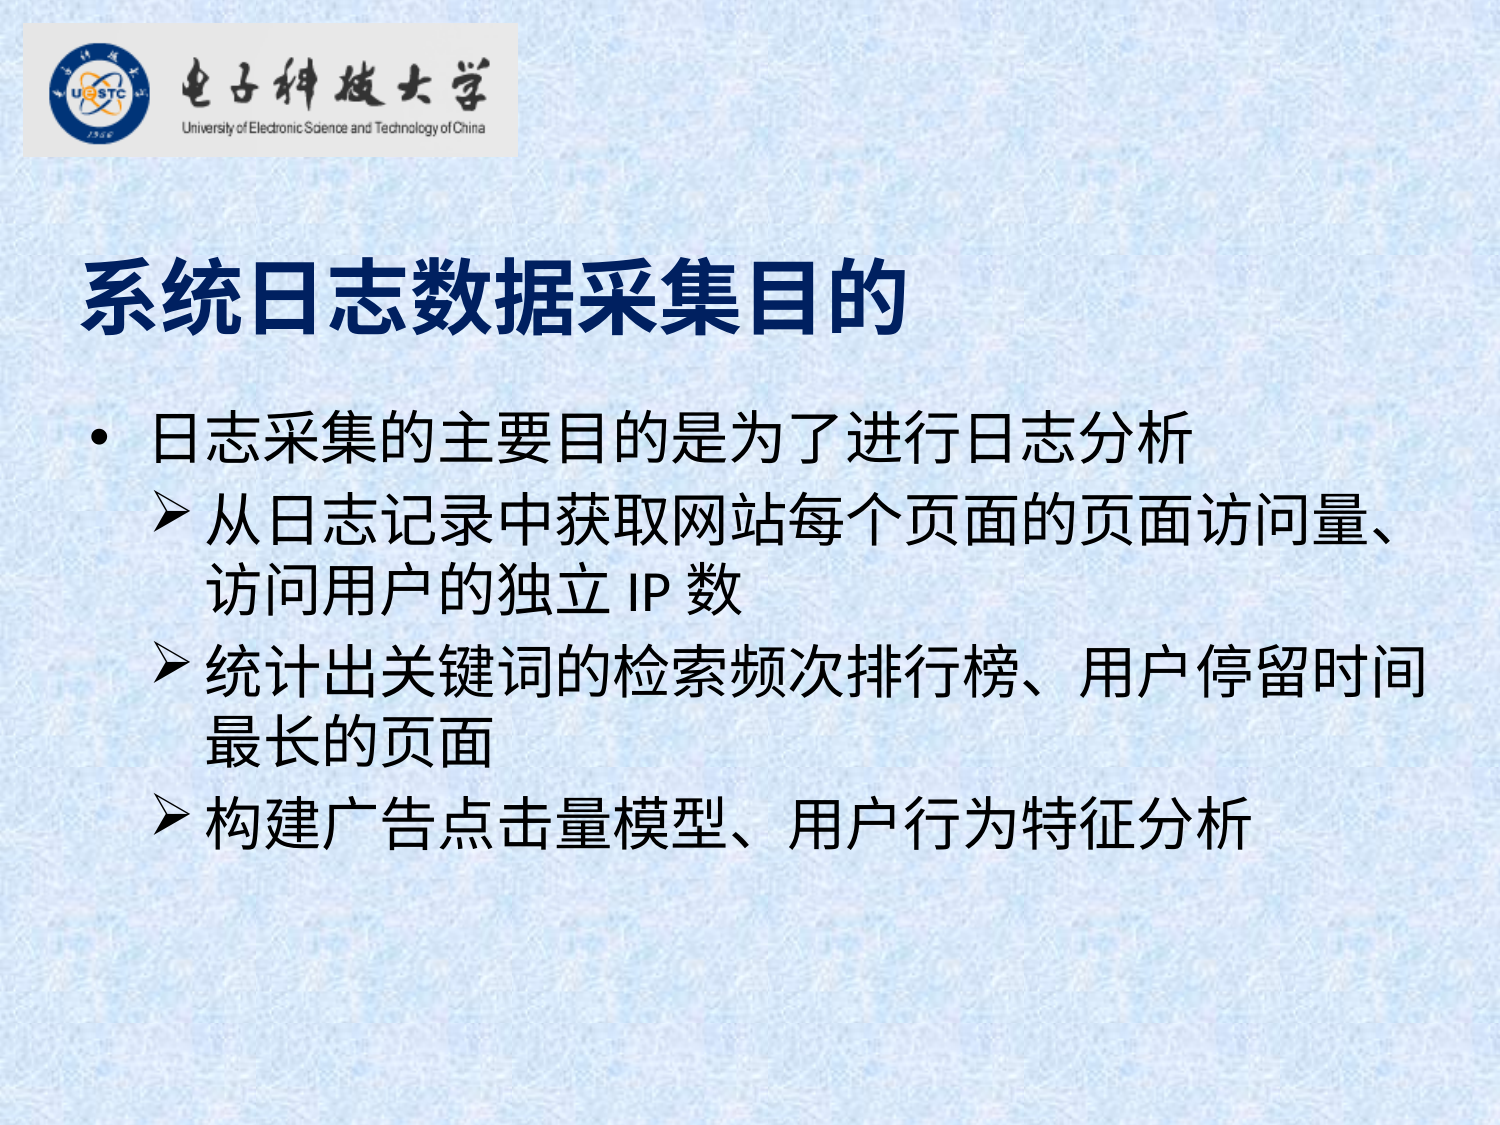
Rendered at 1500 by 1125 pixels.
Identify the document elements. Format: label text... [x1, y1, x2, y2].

list 日志采集的主要目的是为了进行日志分析 从日志记录中获取网站每个页面的页面访问量、访问用户的独立IP数 统计出关键词的检索频次排行榜、用户停留时间最长的页面 构建广告点击量模型、用户行为特征分析 [75, 312, 1450, 1009]
title 系统日志数据采集目的 [62, 237, 1025, 385]
picture [0, 0, 1500, 1125]
